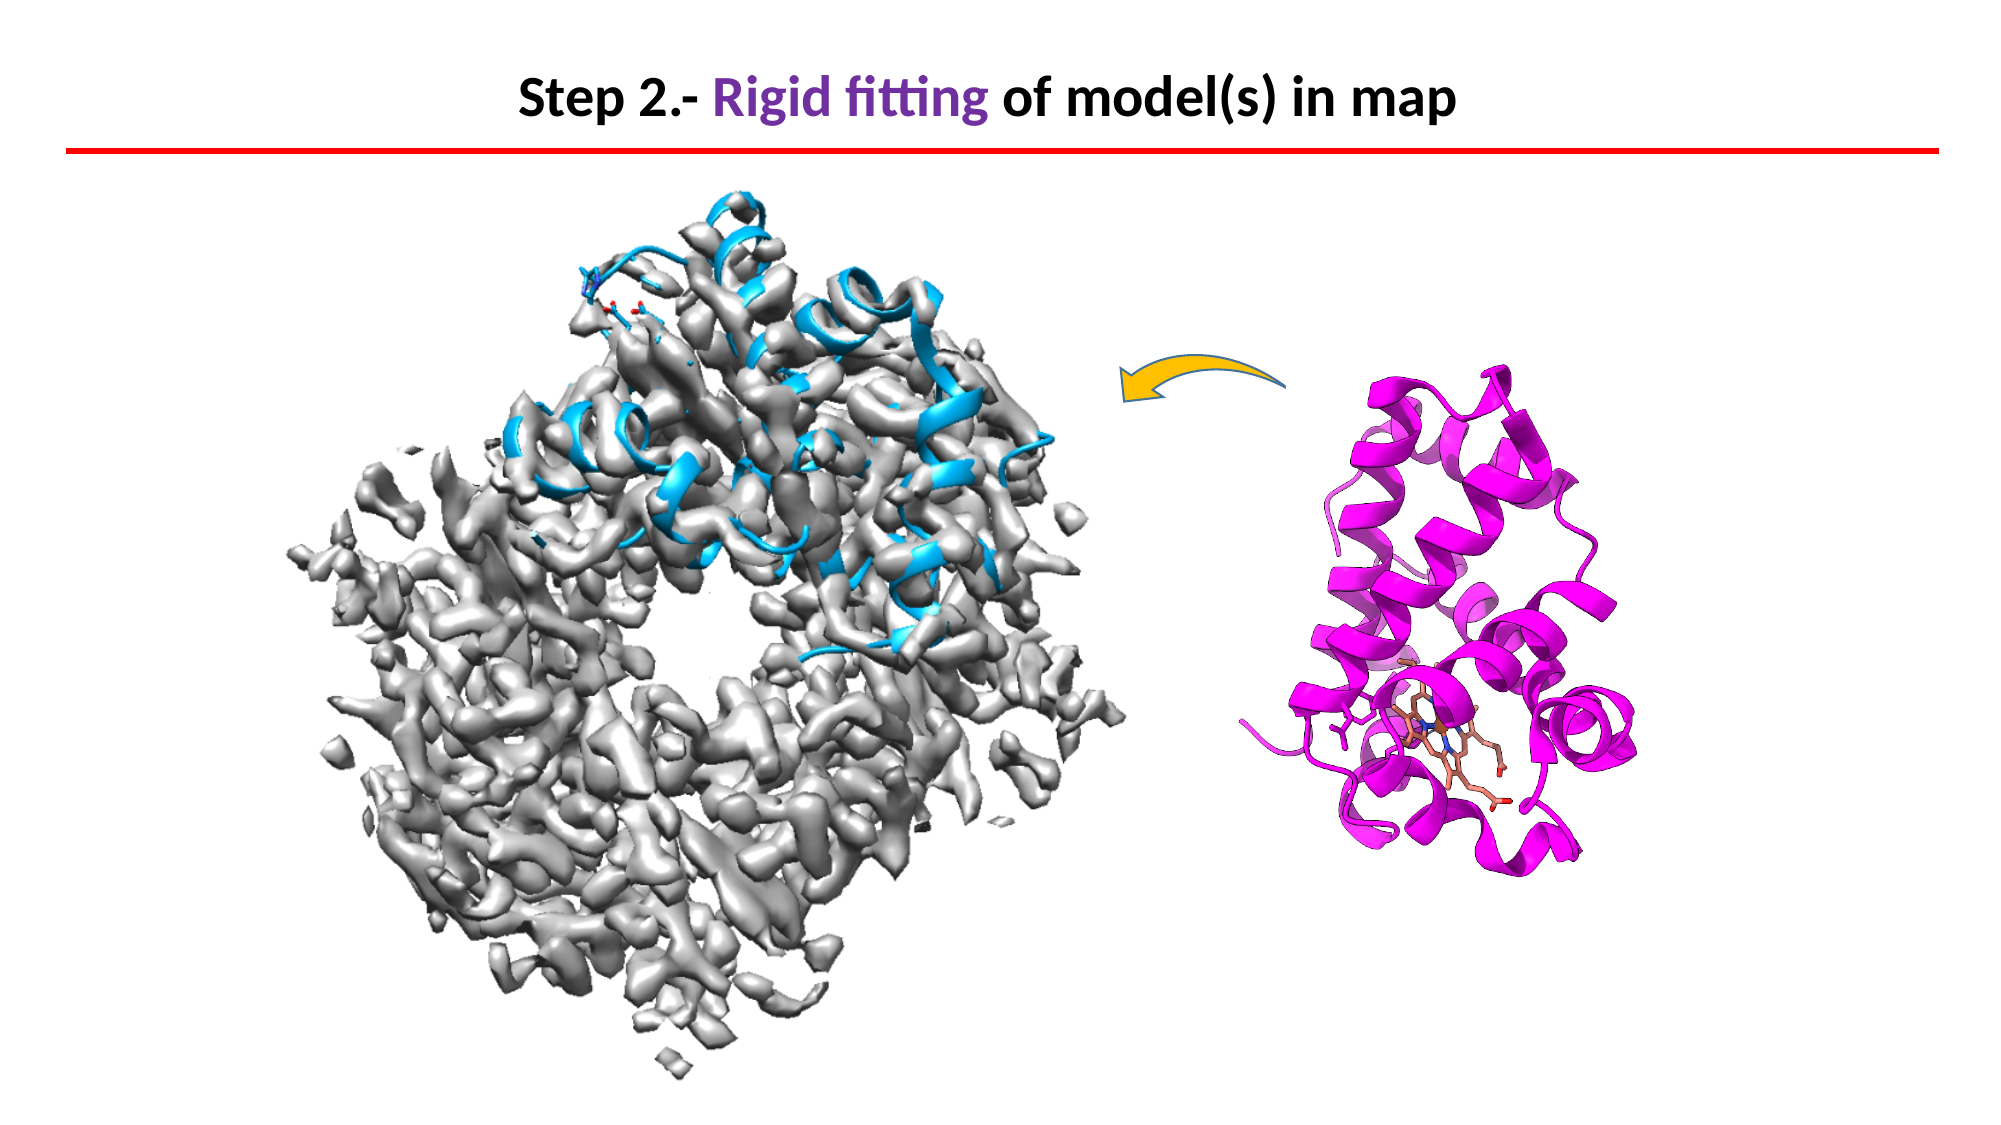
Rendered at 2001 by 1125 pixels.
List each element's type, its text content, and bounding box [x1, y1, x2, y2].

picture [282, 186, 1133, 1088]
picture [1145, 325, 1758, 899]
text_box Step 2.- Rigid fitting of model(s) in map [503, 50, 1497, 136]
text_box [1133, 365, 1145, 402]
